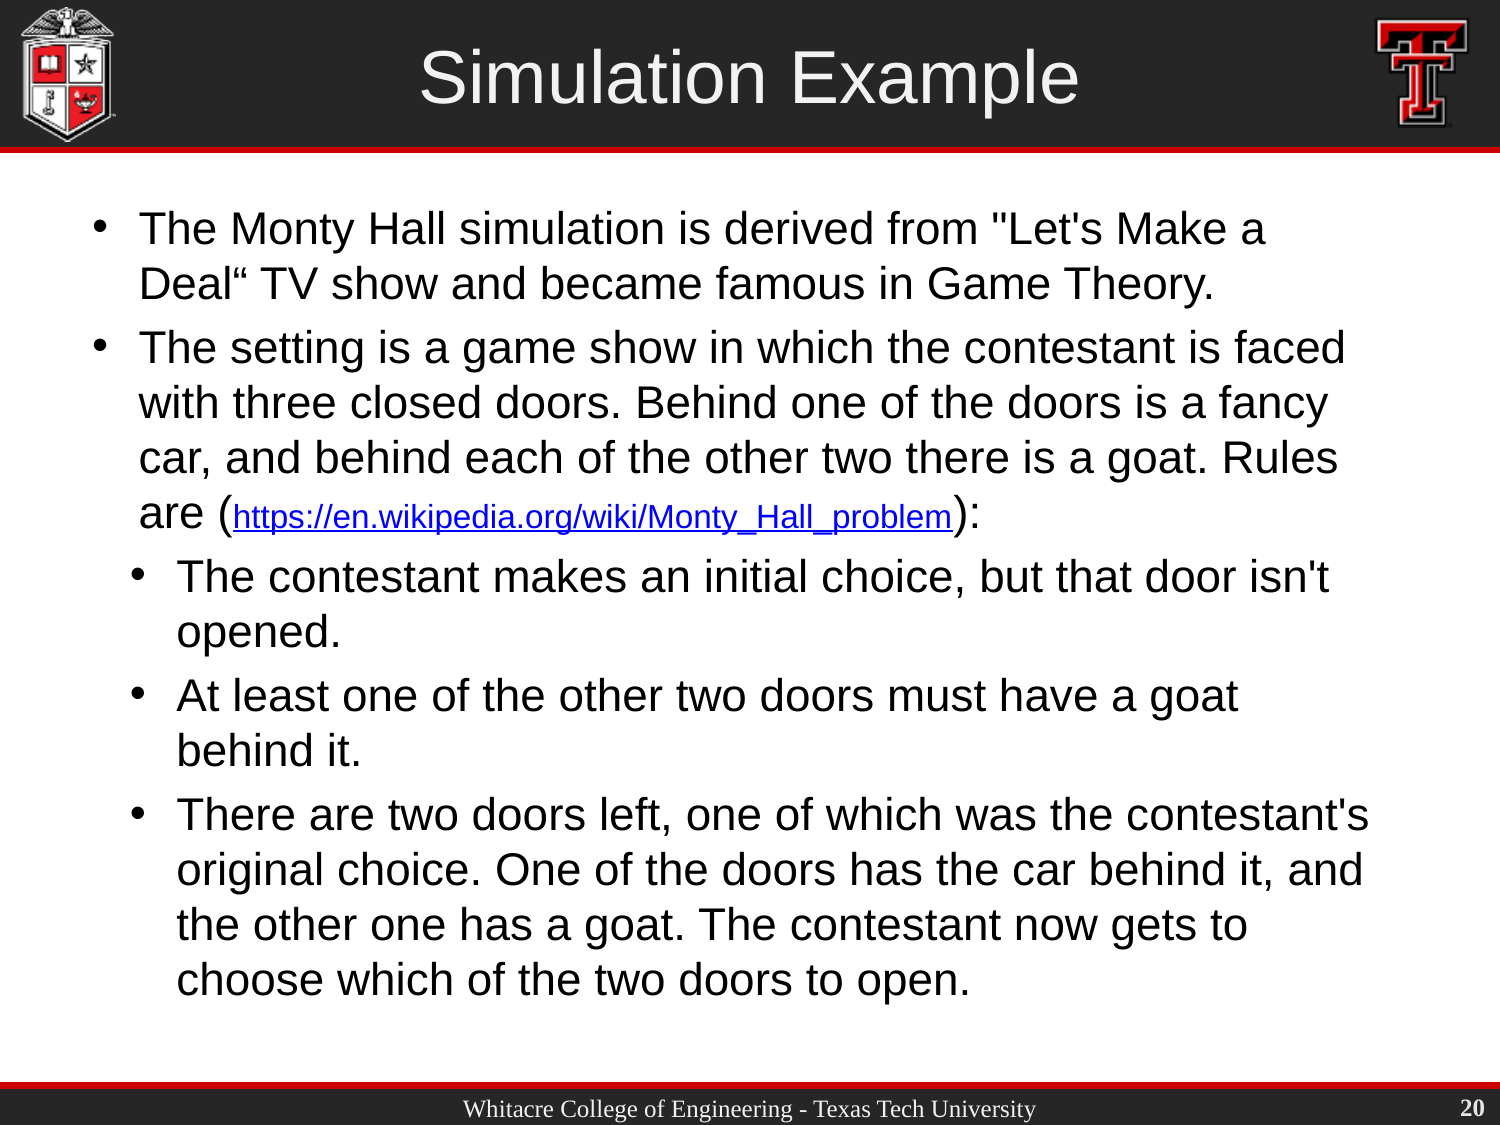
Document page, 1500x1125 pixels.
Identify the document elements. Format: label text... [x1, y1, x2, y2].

picture [1373, 14, 1472, 128]
title Simulation Example [151, 6, 1349, 141]
picture [21, 7, 116, 142]
list The Monty Hall simulation is derived from "Let's Make a Deal“ TV show and became famous in Game Theory. The setting is a game show in which the contestant is faced with three closed doors. Behind one of the doors is a fancy car, and behind each of the other two there is a goat. Rules are (https://en.wikipedia.org/wiki/Monty_Hall_problem): The contestant makes an initial choice, but that door isn't opened. At least one of the other two doors must have a goat behind it. There are two doors left, one of which was the contestant's original choice. One of the doors has the car behind it, and the other one has a goat. The contestant now gets to choose which of the two doors to open. [77, 190, 1394, 1025]
slide_number 20 [1392, 1086, 1500, 1125]
